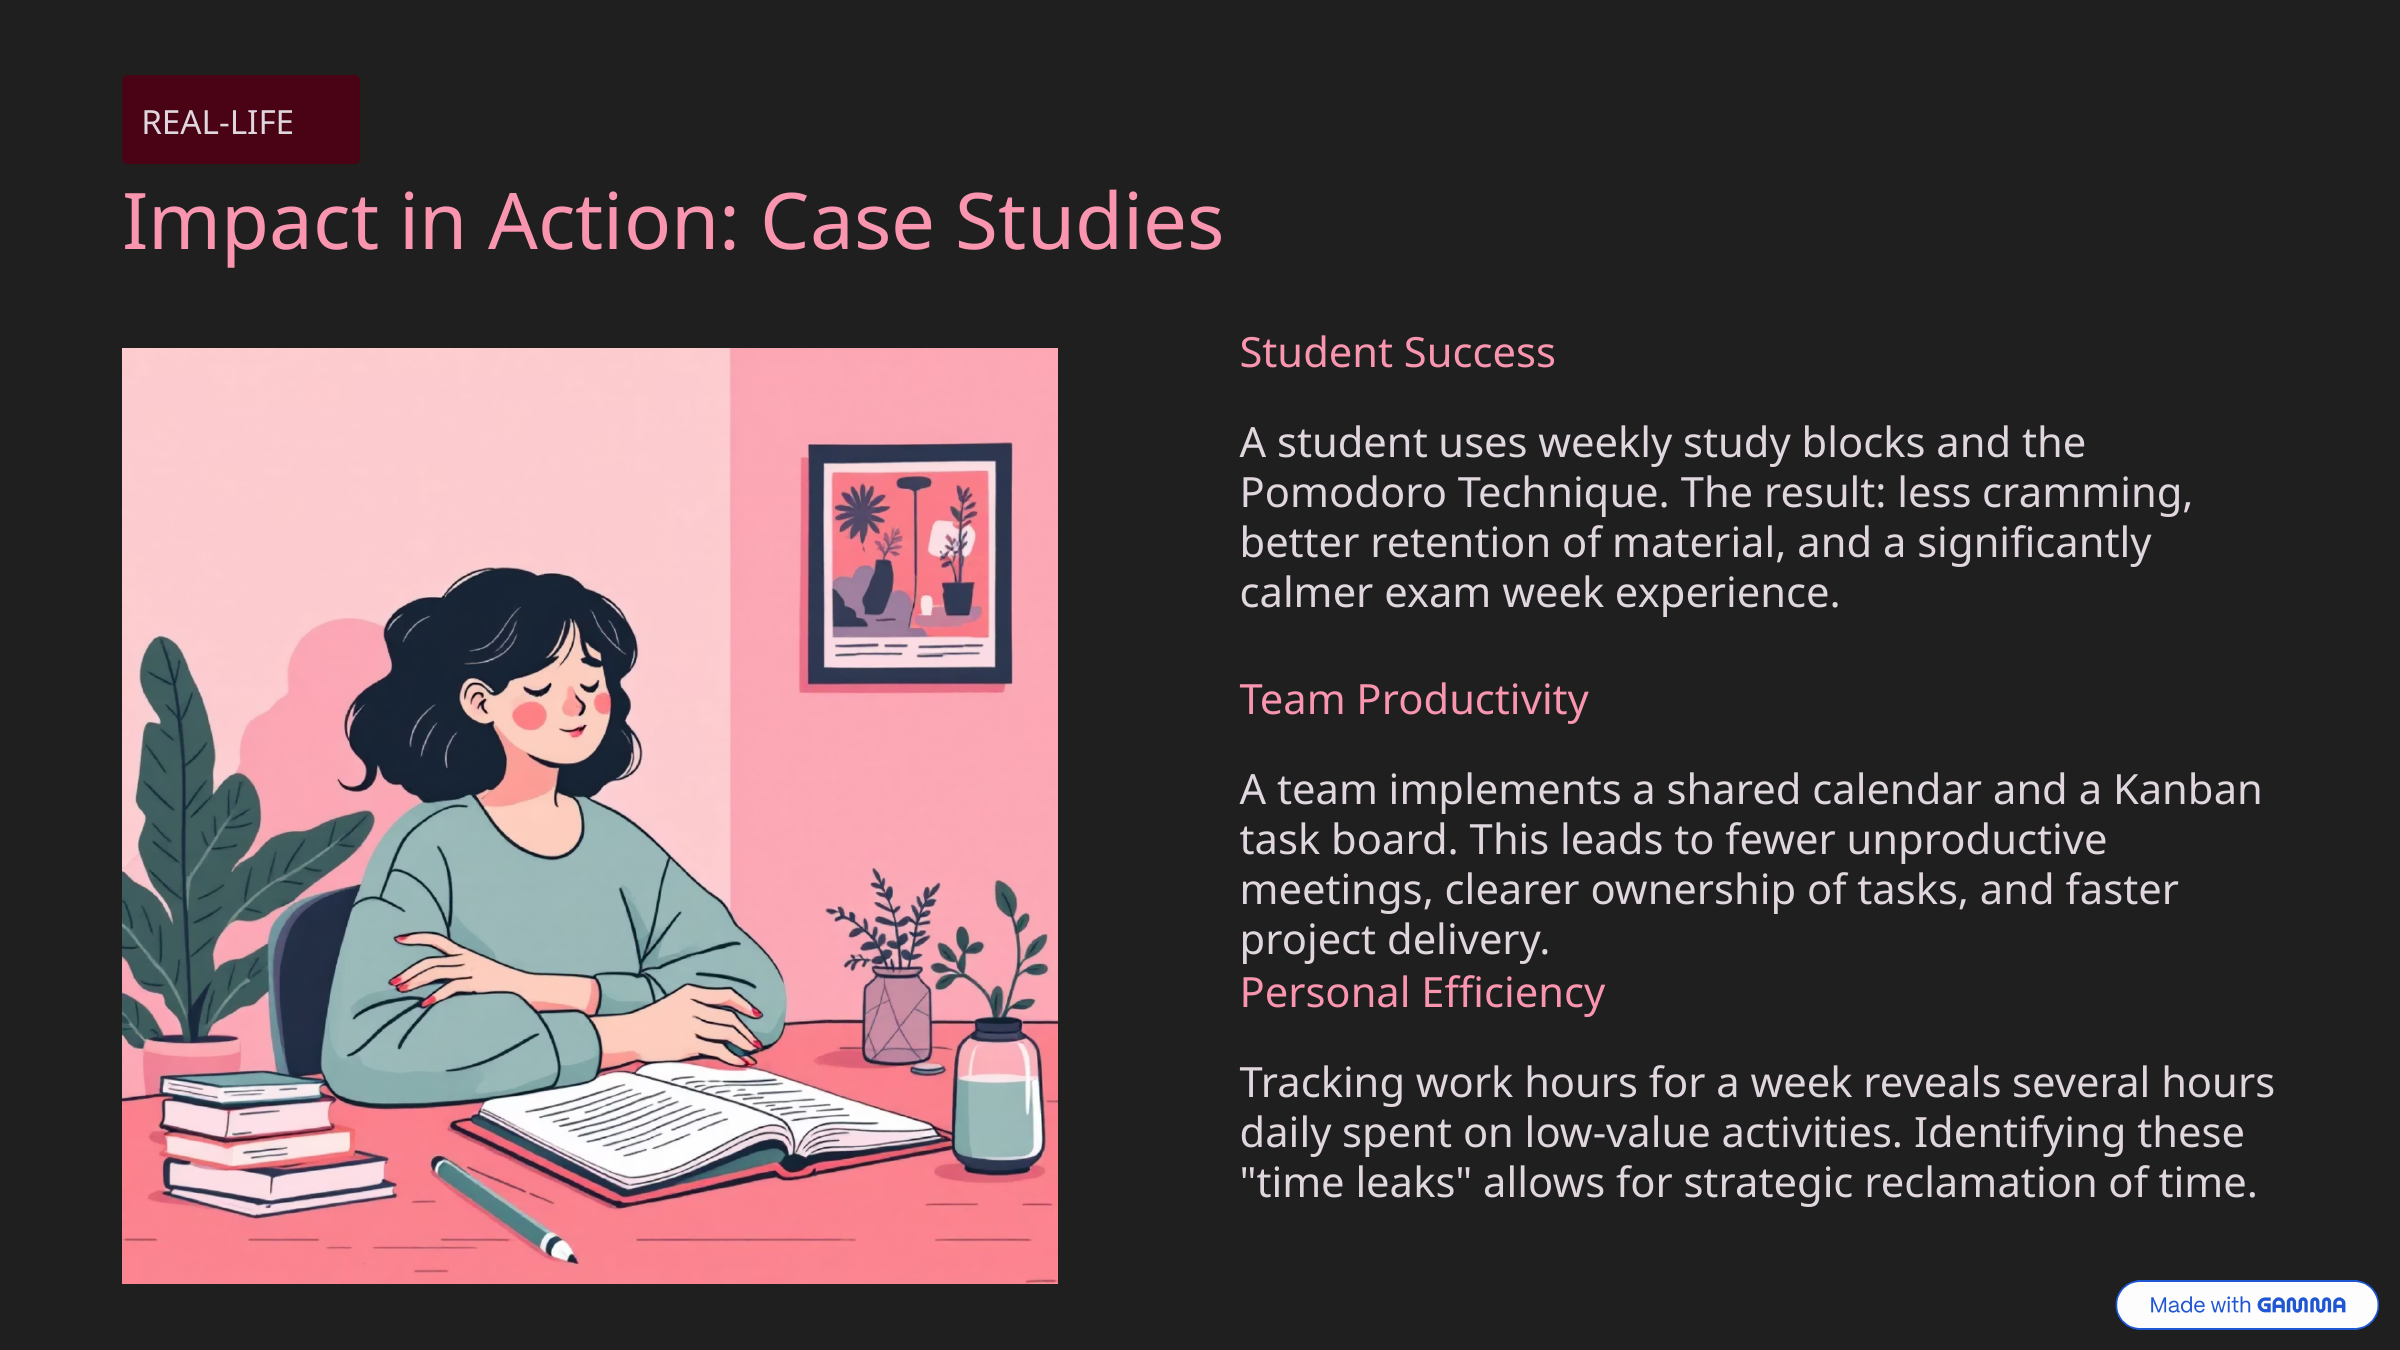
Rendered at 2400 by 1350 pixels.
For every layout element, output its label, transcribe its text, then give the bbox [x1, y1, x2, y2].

text_box [122, 75, 361, 165]
text_box Impact in Action: Case Studies [122, 167, 1073, 266]
text_box A team implements a shared calendar and a Kanban task board. This leads to fewer unproductive meetings, clearer ownership of tasks, and faster project delivery. [1239, 763, 2279, 914]
picture [122, 348, 1058, 1284]
text_box Student Success [1239, 325, 1712, 385]
text_box Personal Efficiency [1239, 965, 1712, 1025]
text_box A student uses weekly study blocks and the Pomodoro Technique. The result: less cramming, better retention of material, and a significantly calmer exam week experience. [1239, 415, 2279, 567]
text_box Team Productivity [1239, 672, 1712, 732]
picture [2106, 1271, 2389, 1339]
text_box REAL-LIFE [141, 101, 318, 163]
text_box Tracking work hours for a week reveals several hours daily spent on low-value activities. Identifying these "time leaks" allows for strategic reclamation of time. [1239, 1056, 2279, 1207]
